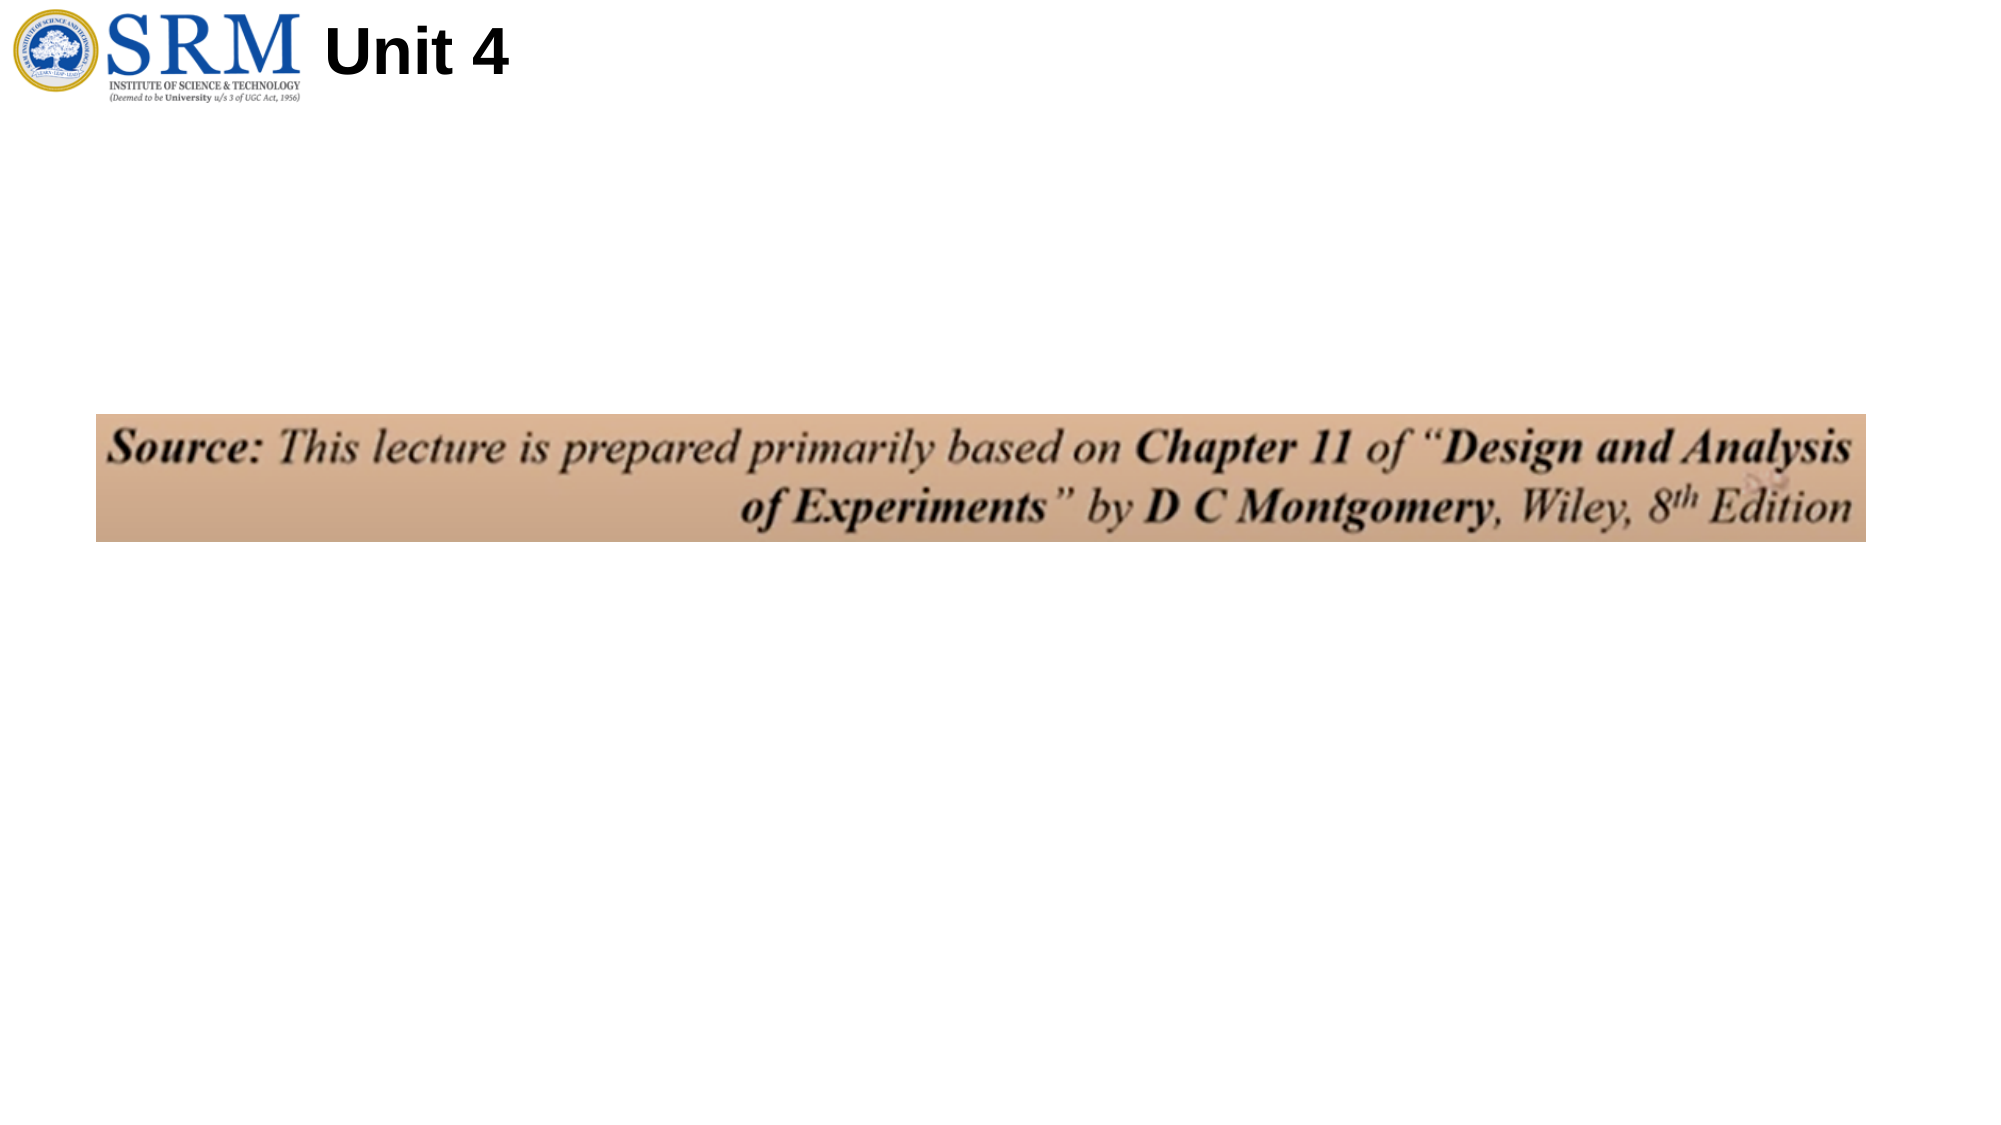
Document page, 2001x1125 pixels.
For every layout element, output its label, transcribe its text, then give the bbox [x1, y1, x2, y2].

title Unit 4 [309, 12, 2000, 83]
picture [1, 0, 309, 119]
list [96, 414, 1866, 542]
